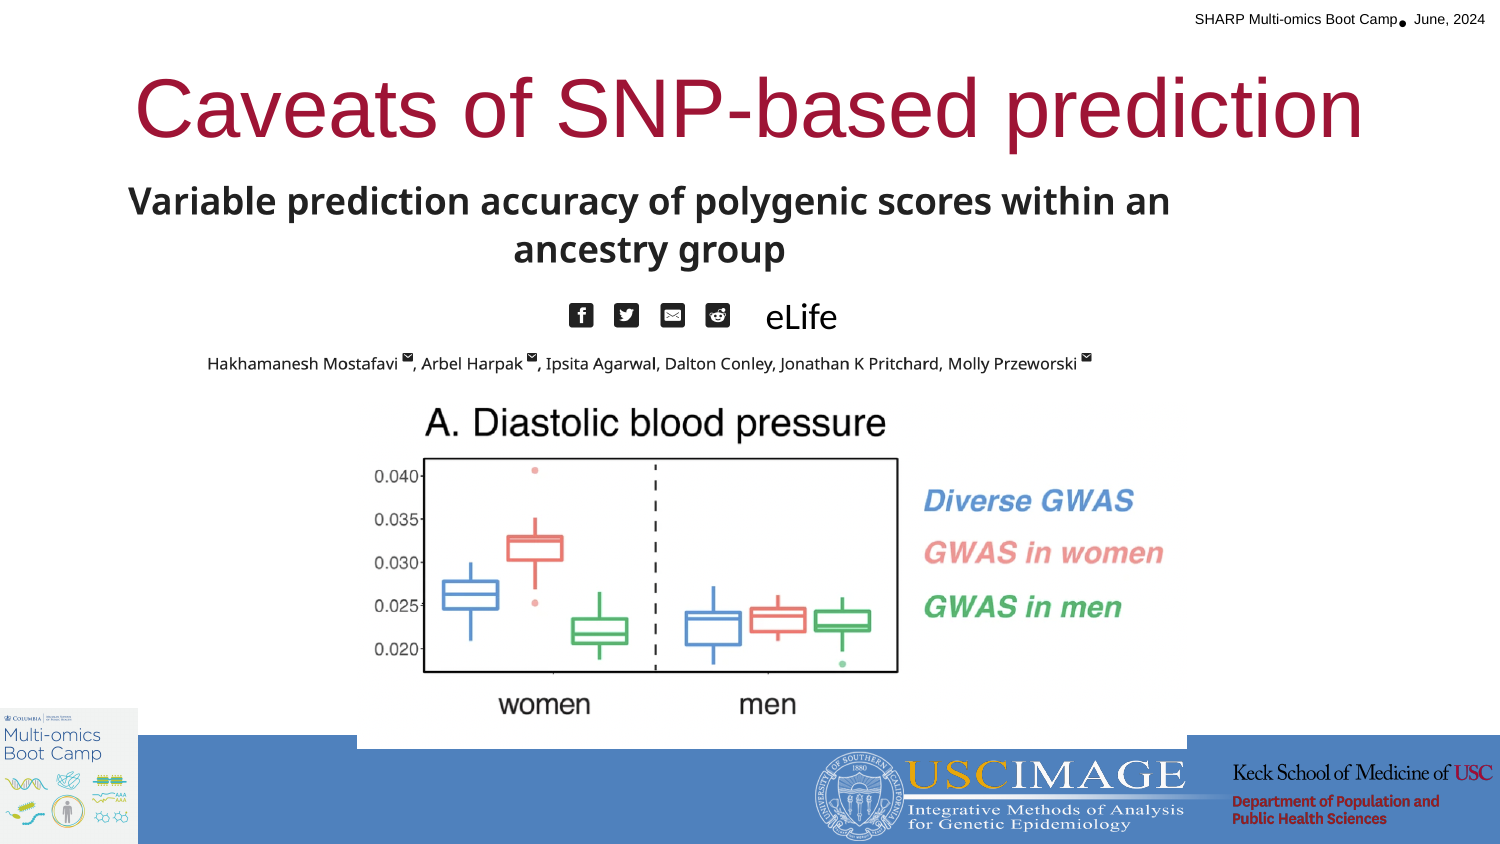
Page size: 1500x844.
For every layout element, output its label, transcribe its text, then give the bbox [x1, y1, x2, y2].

picture [356, 401, 1500, 844]
picture [74, 174, 1234, 380]
picture [0, 708, 138, 844]
title Caveats of SNP-based prediction [75, 33, 1425, 175]
